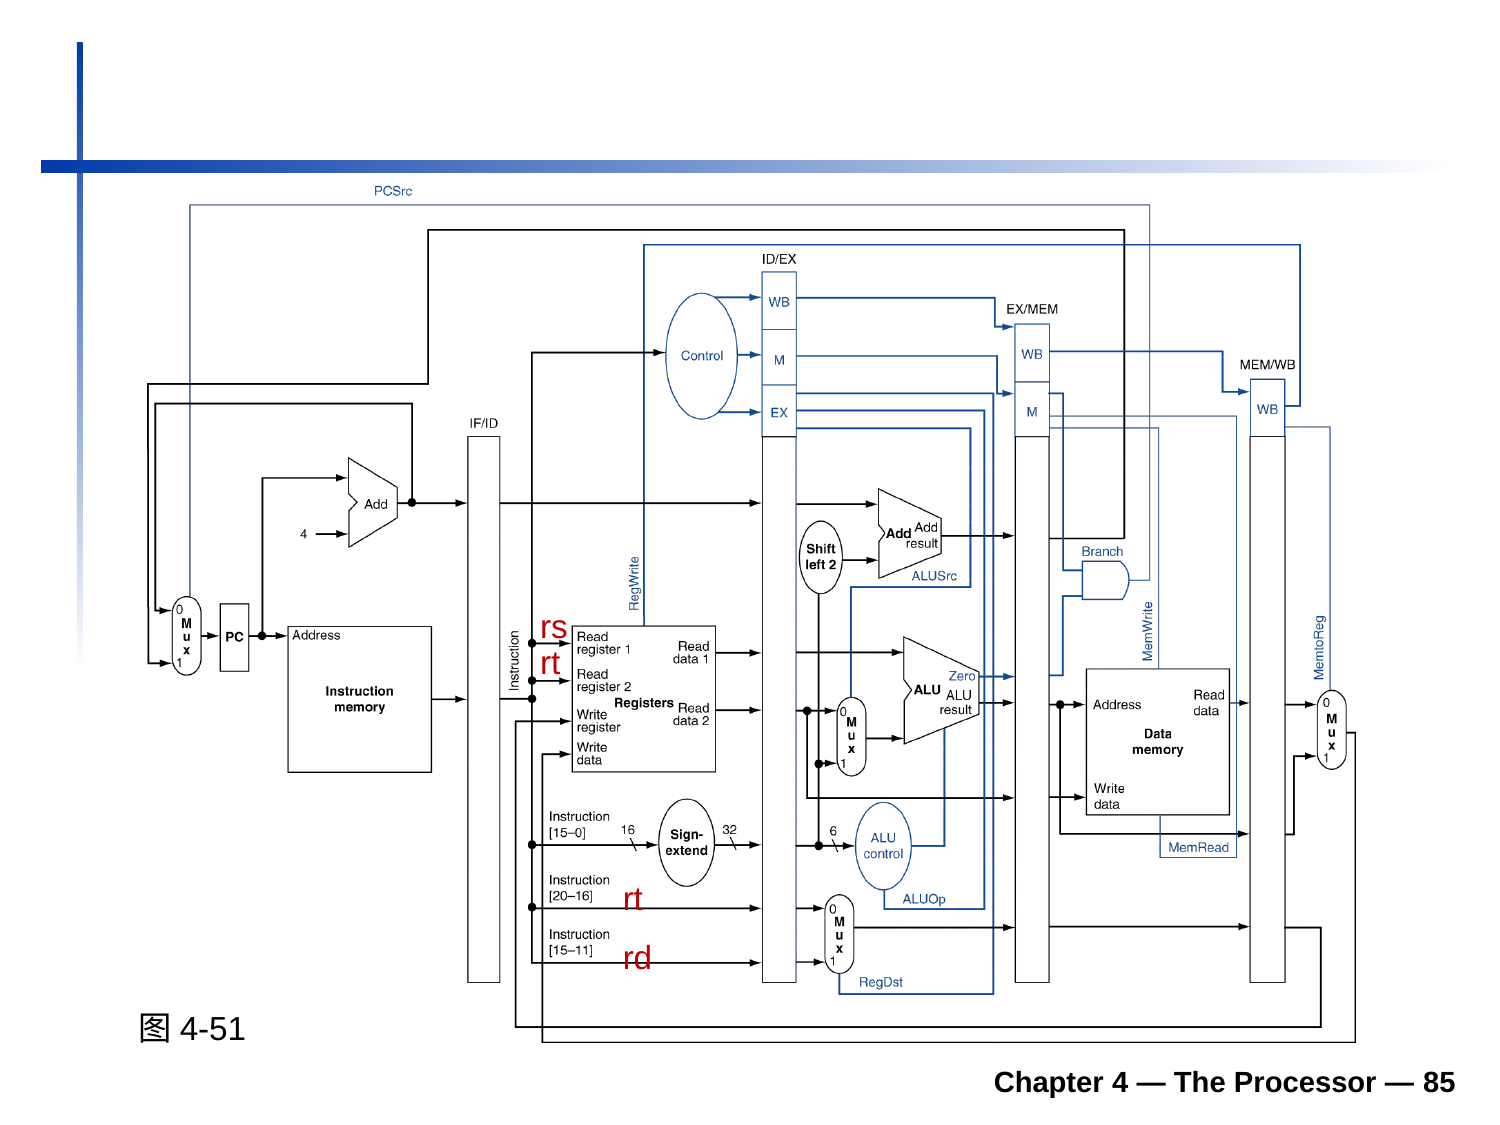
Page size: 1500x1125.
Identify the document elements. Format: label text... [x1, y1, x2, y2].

picture [147, 184, 1356, 1043]
footer Chapter 4 — The Processor — 85 [277, 1046, 1471, 1106]
text_box 图4-51 [123, 999, 361, 1055]
